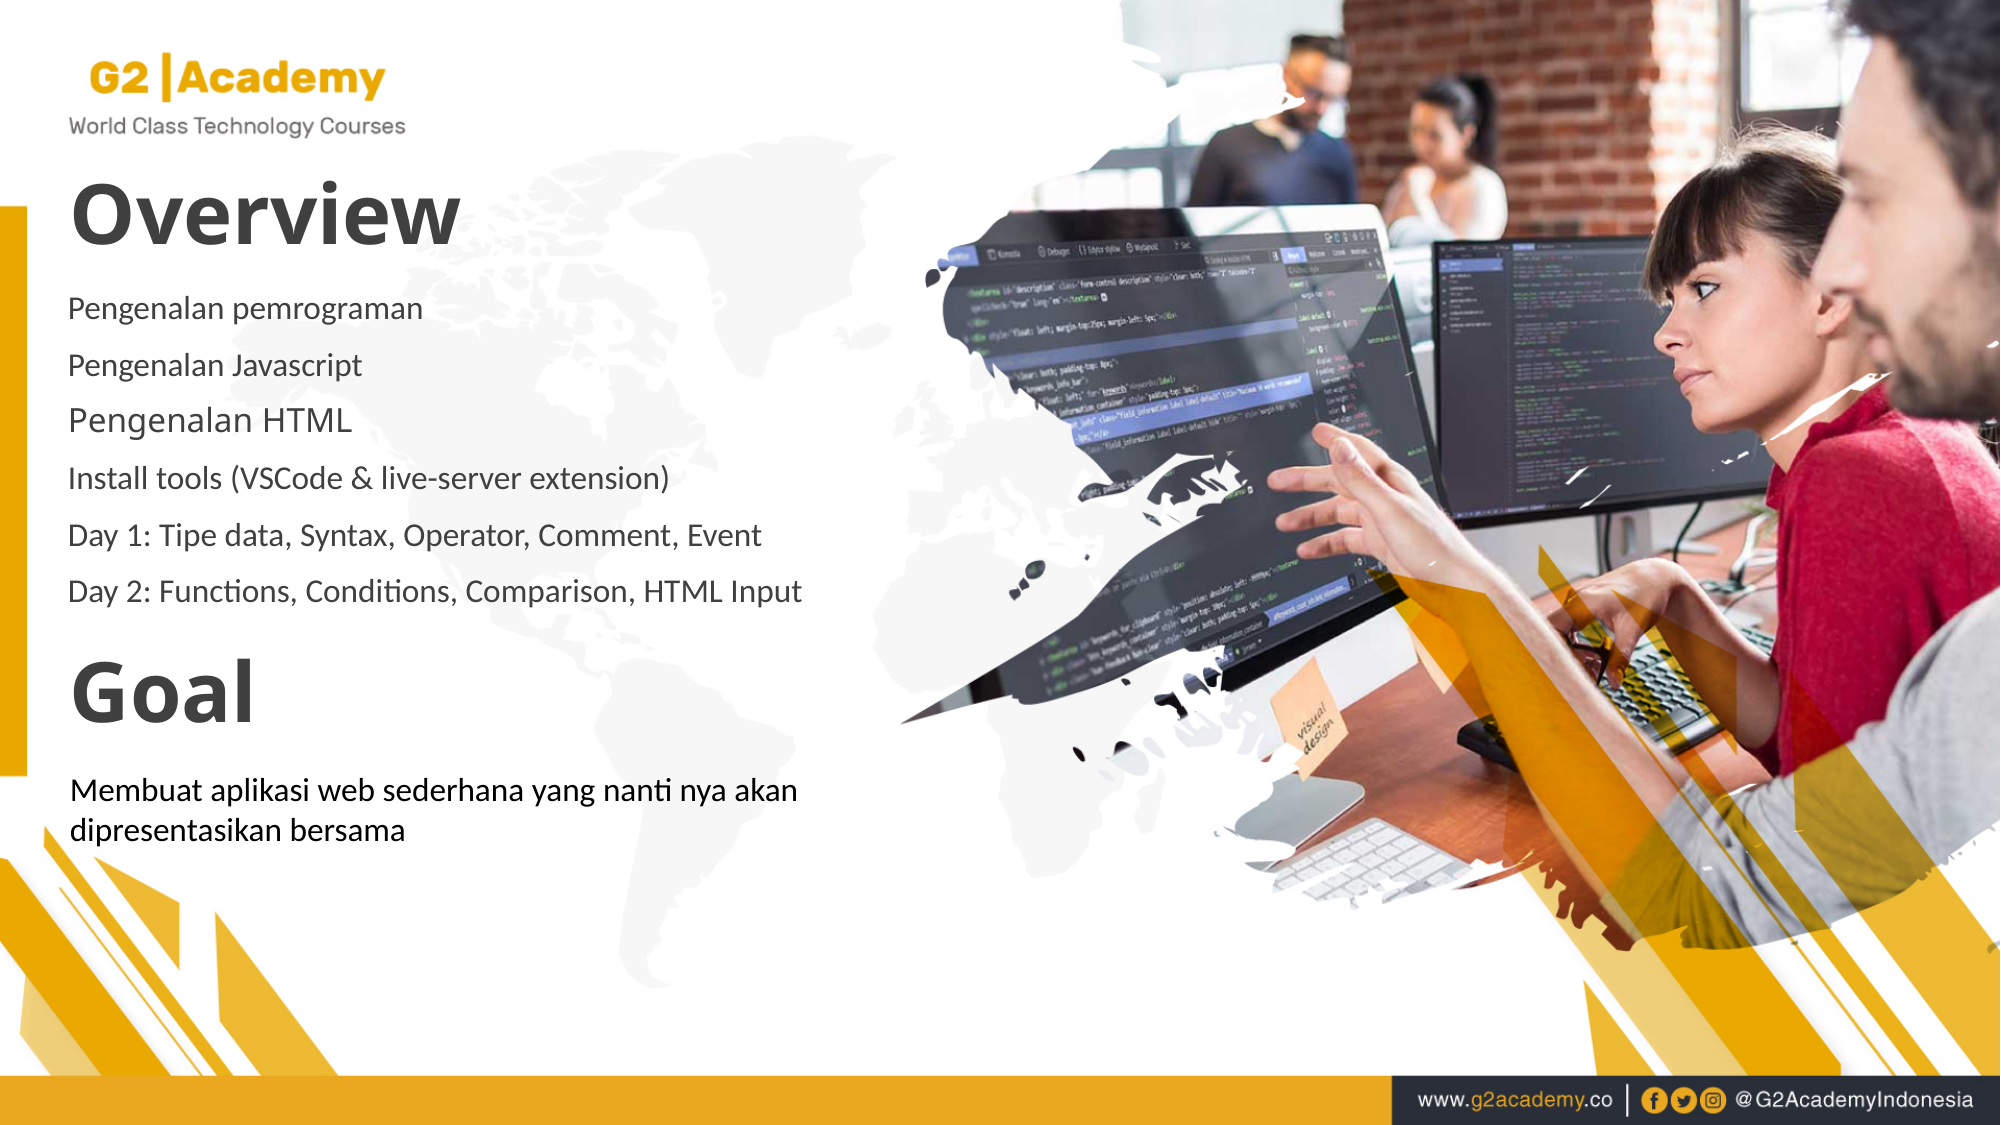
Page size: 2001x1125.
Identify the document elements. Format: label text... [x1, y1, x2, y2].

list Pengenalan pemrograman Pengenalan Javascript Pengenalan HTML Install tools (VSCode & live-server extension) Day 1: Tipe data, Syntax, Operator, Comment, Event Day 2: Functions, Conditions, Comparison, HTML Input [52, 283, 998, 819]
title Overview [55, 151, 867, 283]
picture [0, 0, 2000, 1125]
text_box Goal [55, 629, 276, 761]
text_box Membuat aplikasi web sederhana yang nanti nya akan dipresentasikan bersama [55, 761, 869, 856]
